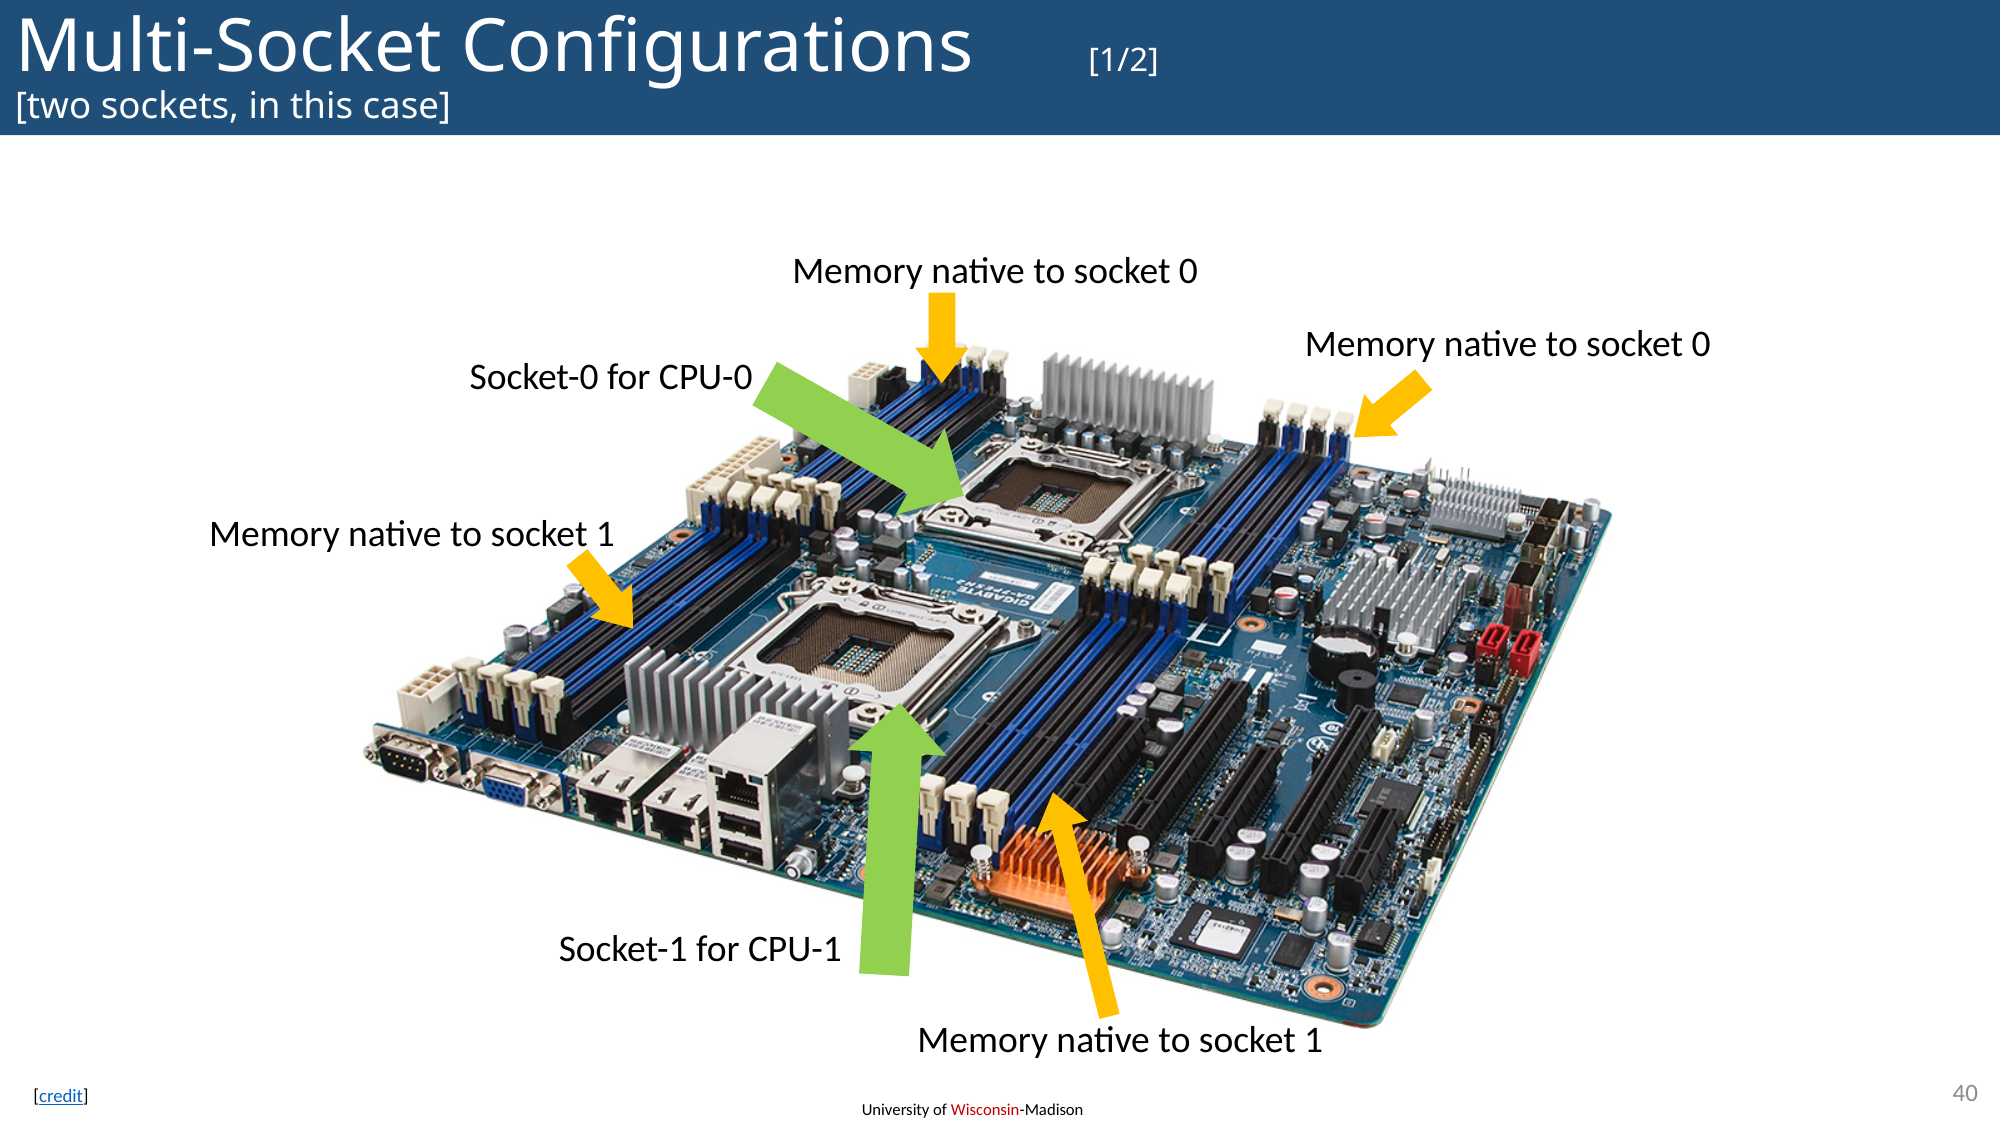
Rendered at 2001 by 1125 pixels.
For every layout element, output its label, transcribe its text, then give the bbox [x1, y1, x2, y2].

slide_number 40 [1879, 1069, 1994, 1114]
text_box Memory native to socket 1 [902, 1029, 1339, 1068]
text_box Memory native to socket 0 [777, 238, 1214, 299]
text_box [927, 291, 957, 337]
text_box Memory native to socket 1 [194, 501, 362, 562]
text_box Memory native to socket 0 [1290, 312, 1727, 372]
picture [362, 337, 1613, 1029]
text_box [credit] [18, 1076, 104, 1114]
title Multi-Socket Configurations [1/2] [two sockets, in this case] [0, 0, 2000, 136]
